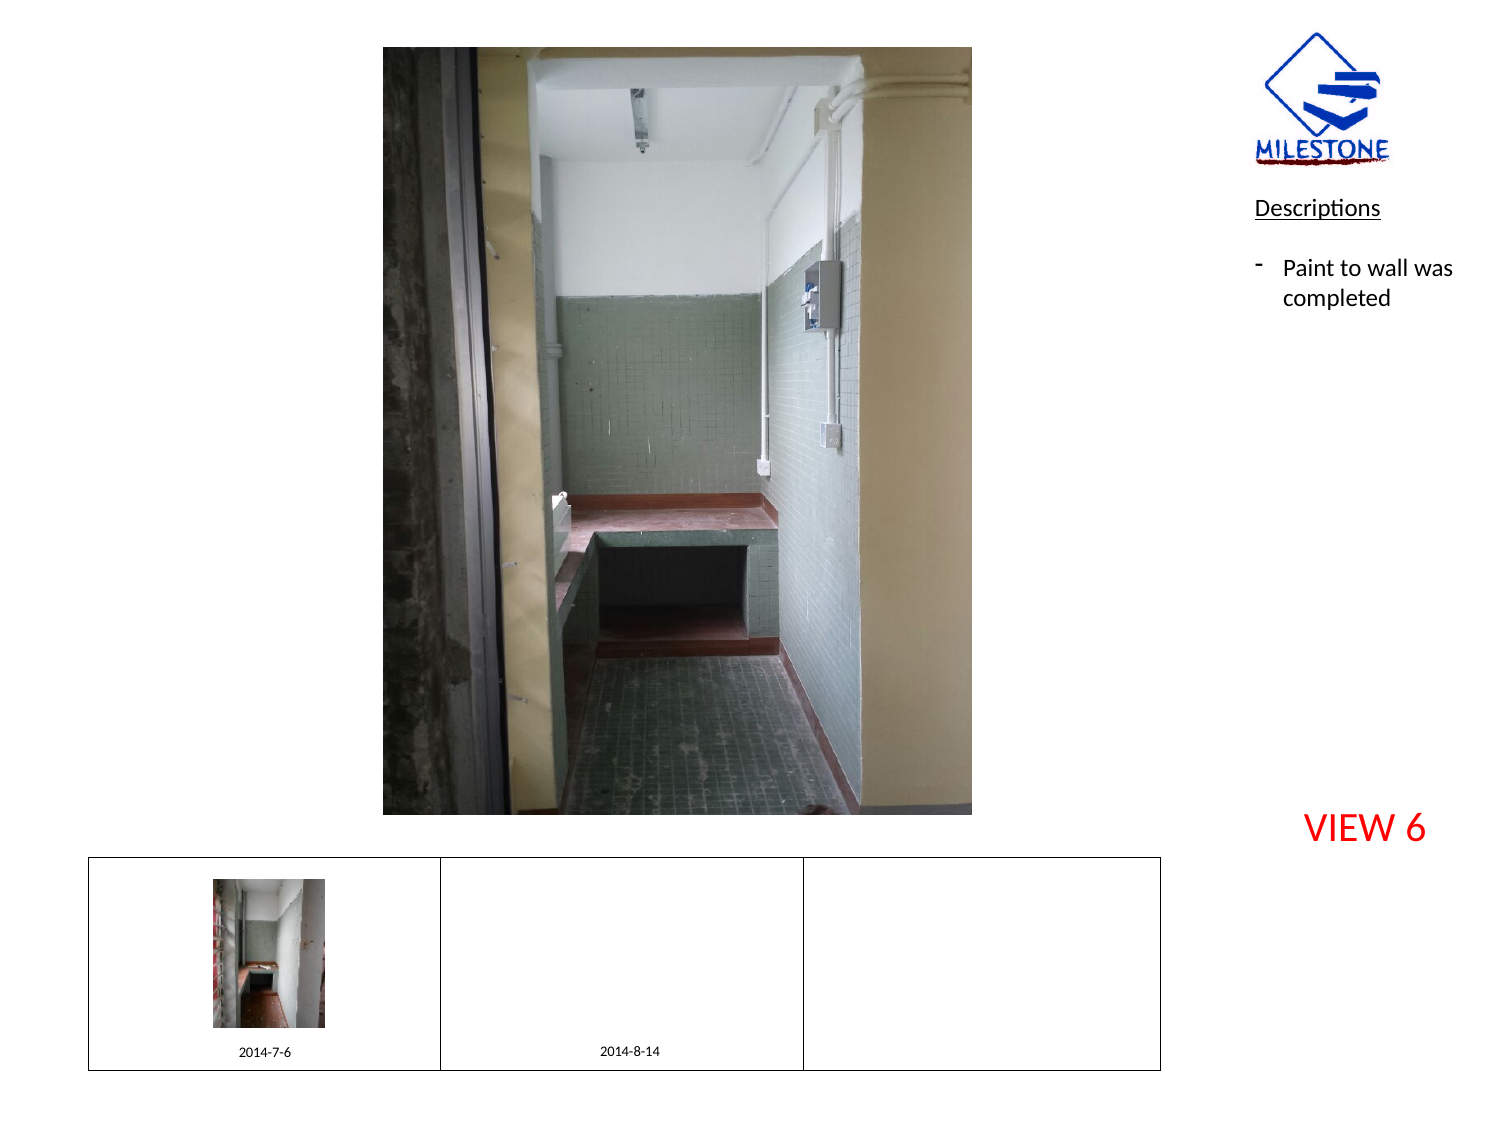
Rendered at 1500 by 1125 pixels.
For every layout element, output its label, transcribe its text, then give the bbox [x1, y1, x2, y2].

text_box Descriptions Paint to wall was completed [1240, 184, 1481, 349]
table_header [804, 858, 1160, 1070]
text_box 2014-7-6 [224, 1036, 307, 1068]
text_box 2014-8-14 [585, 1034, 675, 1067]
table_header [441, 858, 803, 1070]
text_box VIEW 6 [1289, 792, 1481, 846]
picture [383, 46, 973, 816]
picture [213, 879, 325, 1028]
picture [1222, 15, 1419, 186]
table_header [89, 858, 440, 1070]
